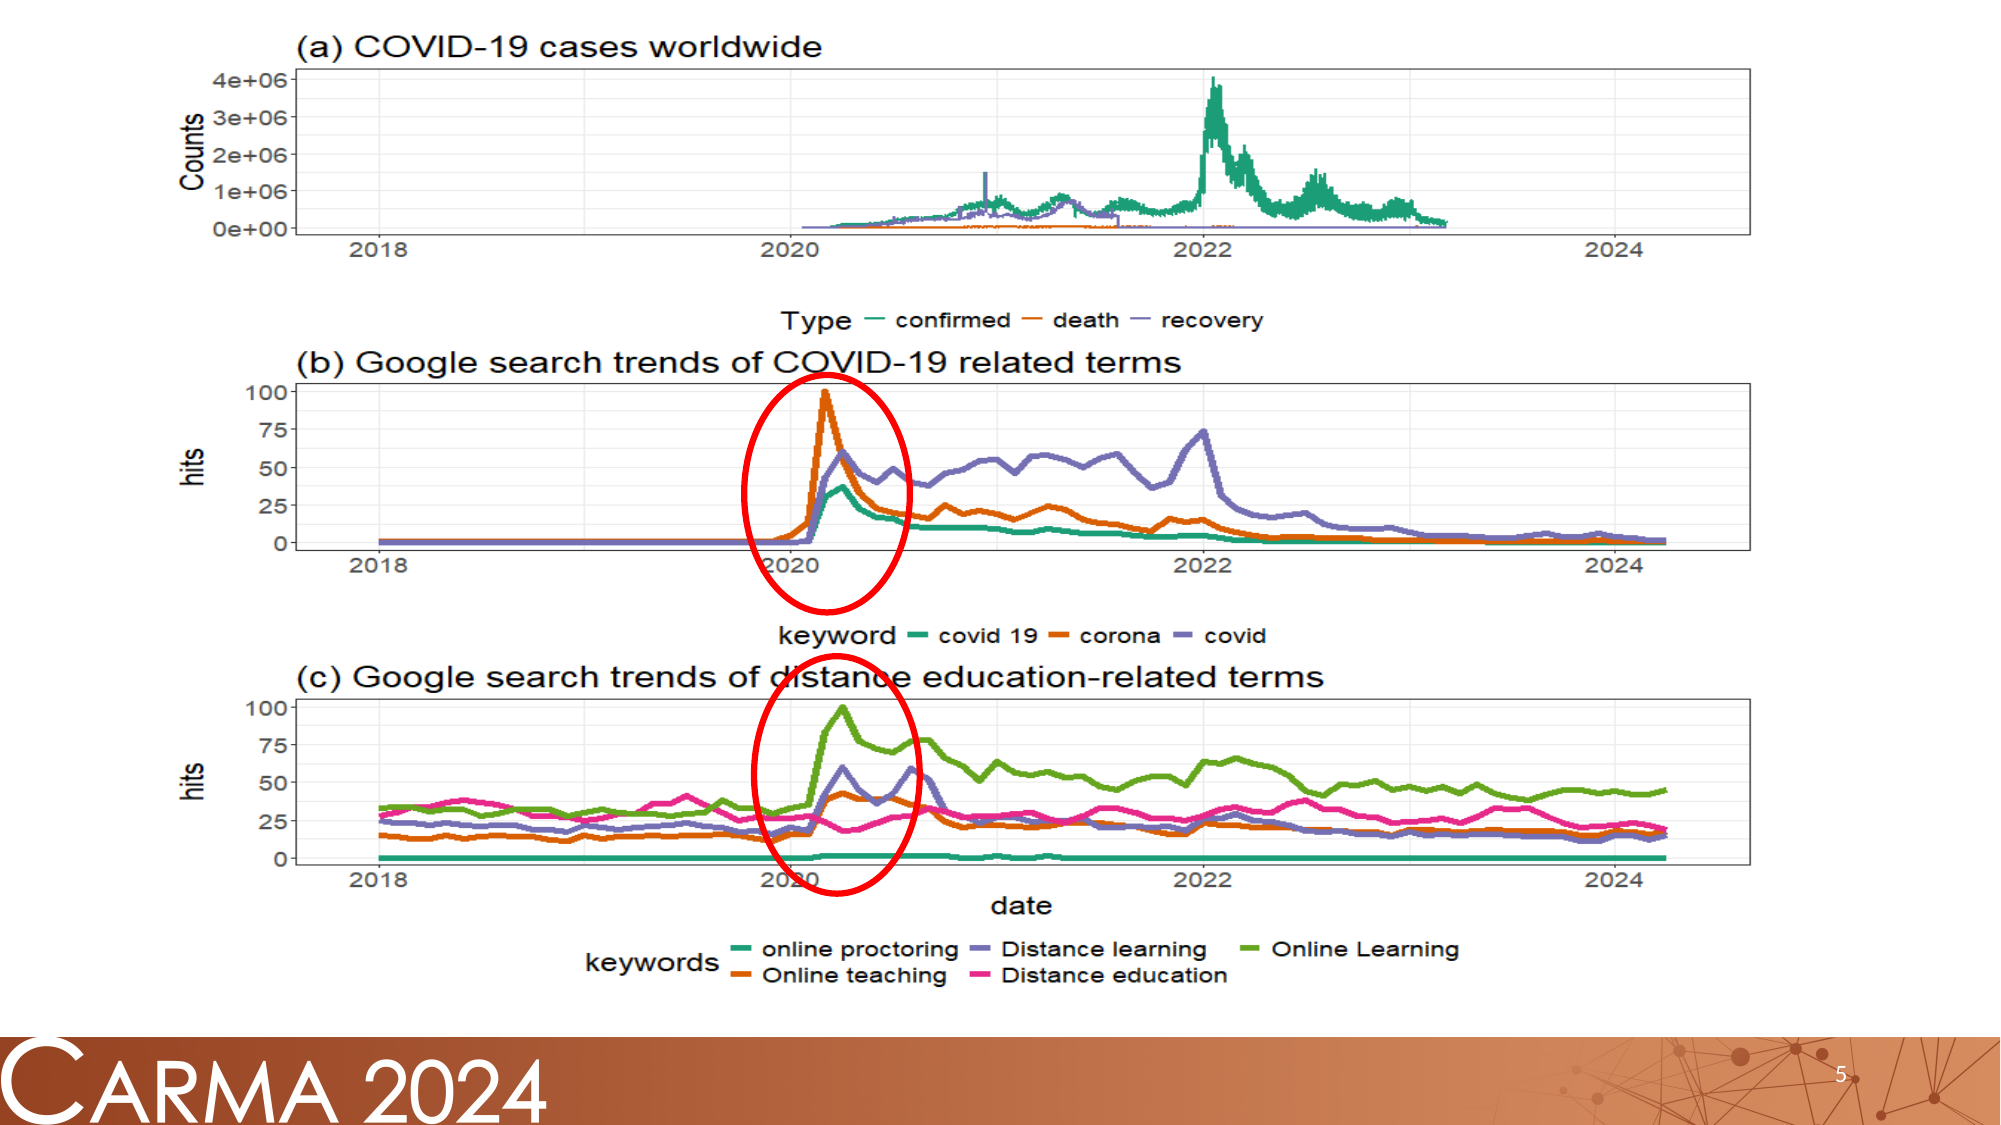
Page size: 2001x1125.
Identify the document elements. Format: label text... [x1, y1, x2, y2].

picture [0, 0, 2001, 1125]
slide_number 5 [1412, 1042, 1863, 1103]
